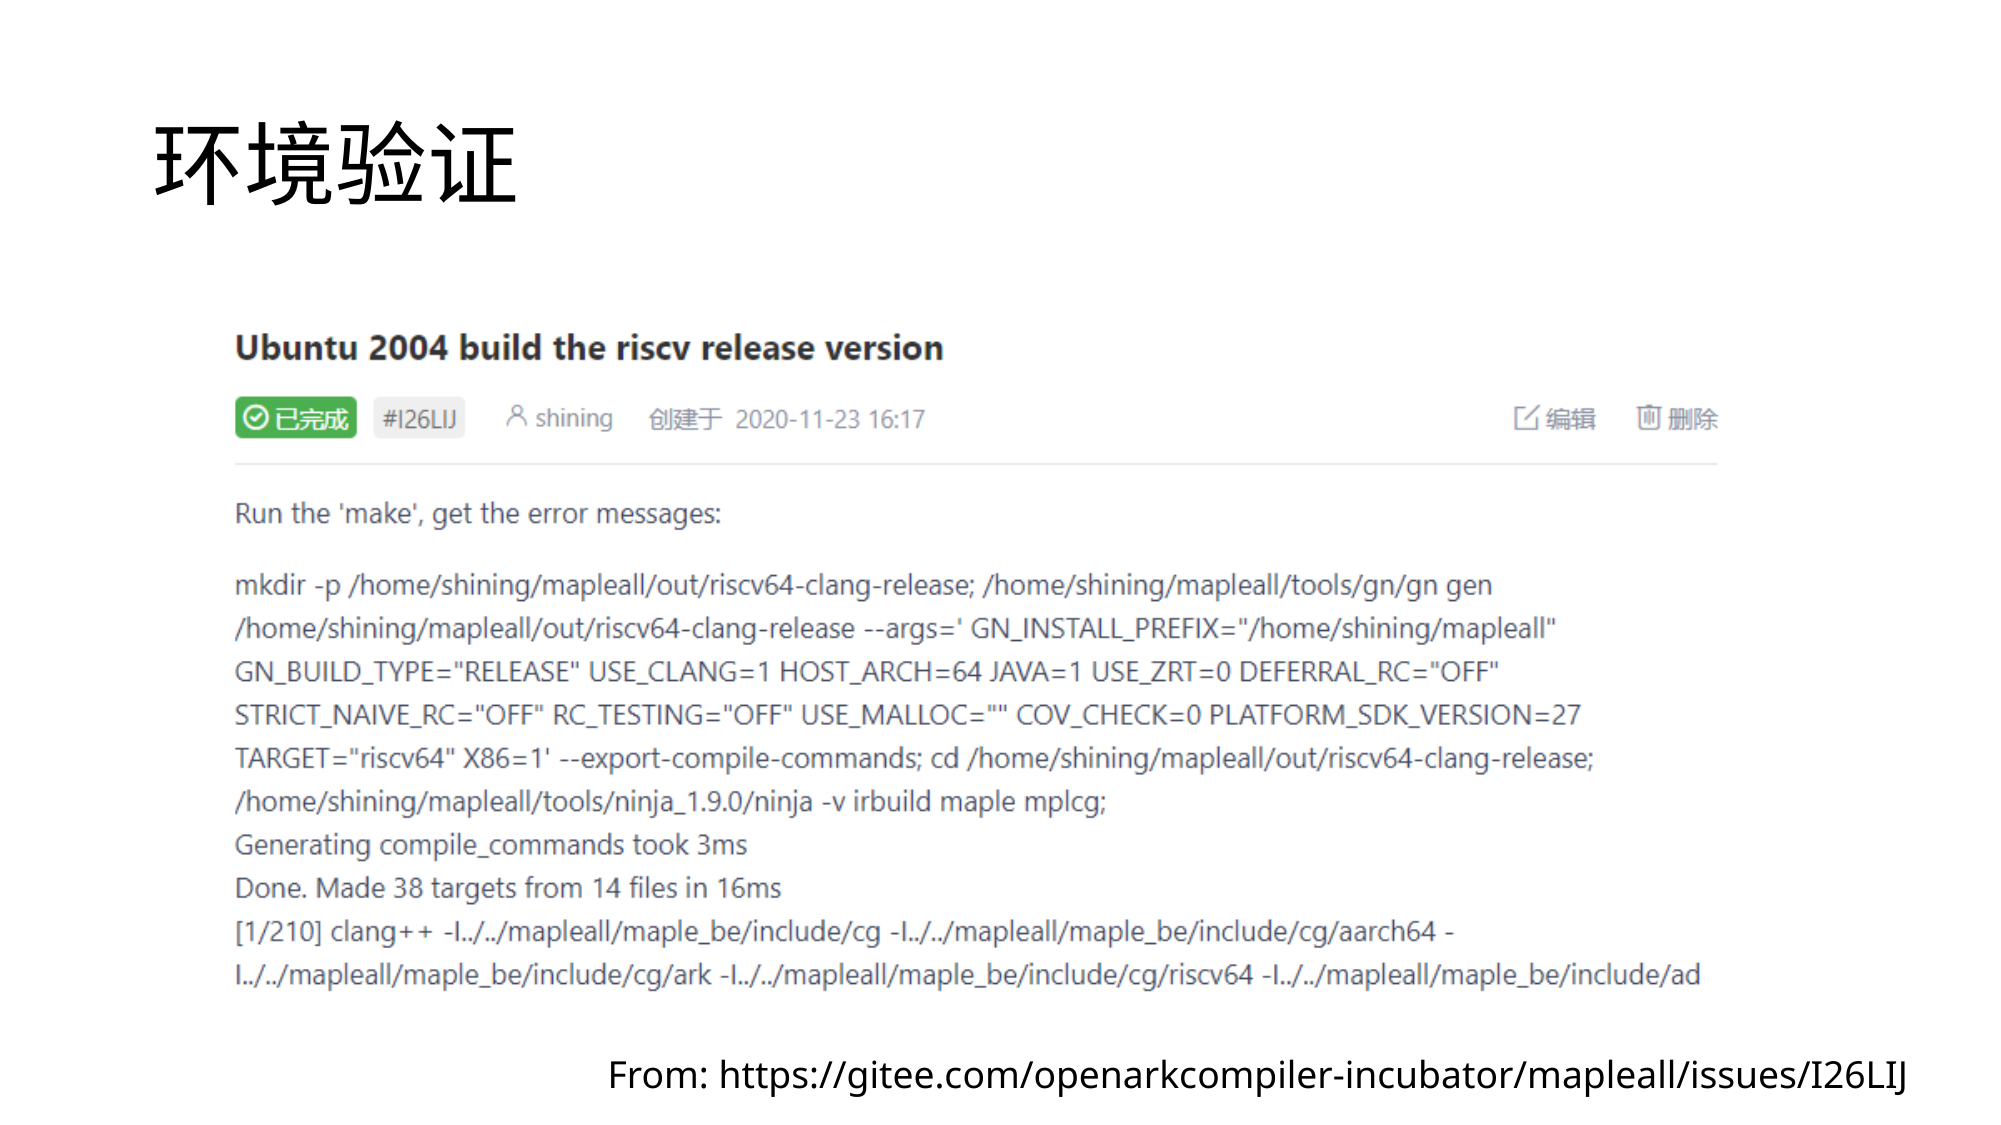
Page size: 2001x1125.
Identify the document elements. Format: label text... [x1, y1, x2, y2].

picture [209, 292, 1791, 1003]
title 环境验证 [137, 59, 1863, 278]
text_box From: https://gitee.com/openarkcompiler-incubator/mapleall/issues/I26LIJ [592, 1048, 2000, 1105]
